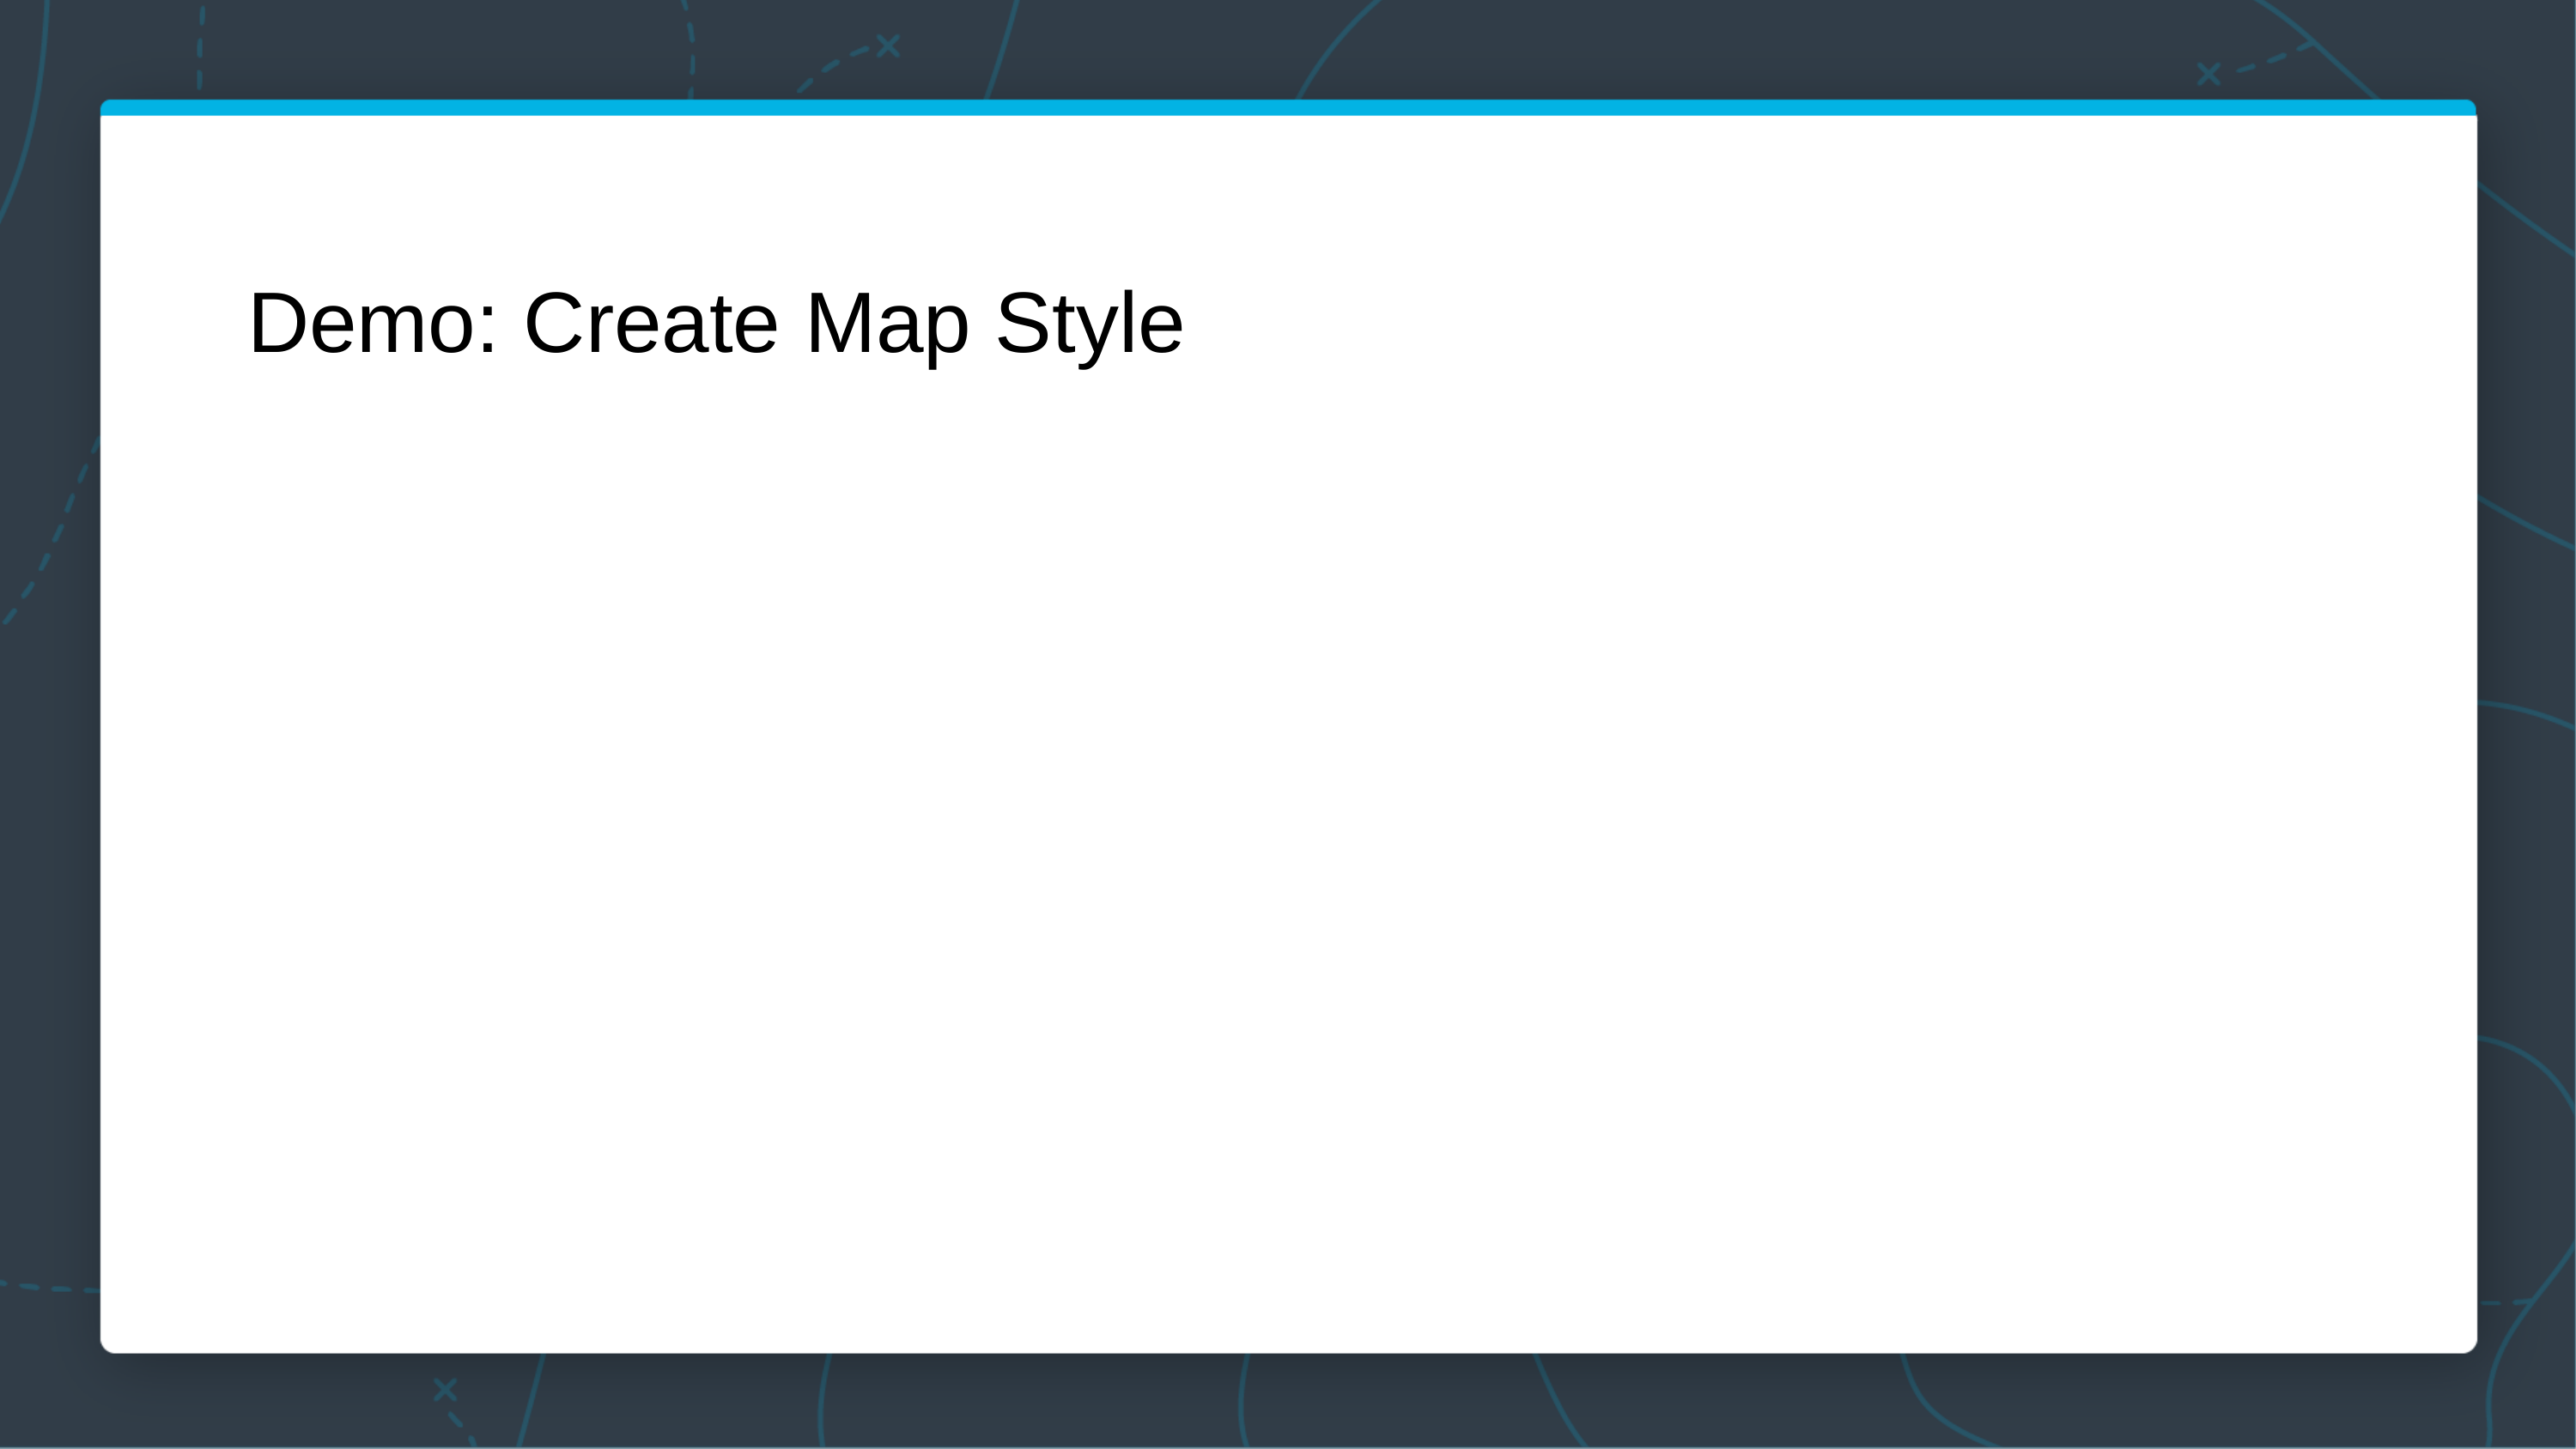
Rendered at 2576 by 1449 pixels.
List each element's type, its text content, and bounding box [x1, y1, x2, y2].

picture [0, 0, 2576, 1449]
text_box Demo: Create Map Style [234, 253, 1777, 793]
